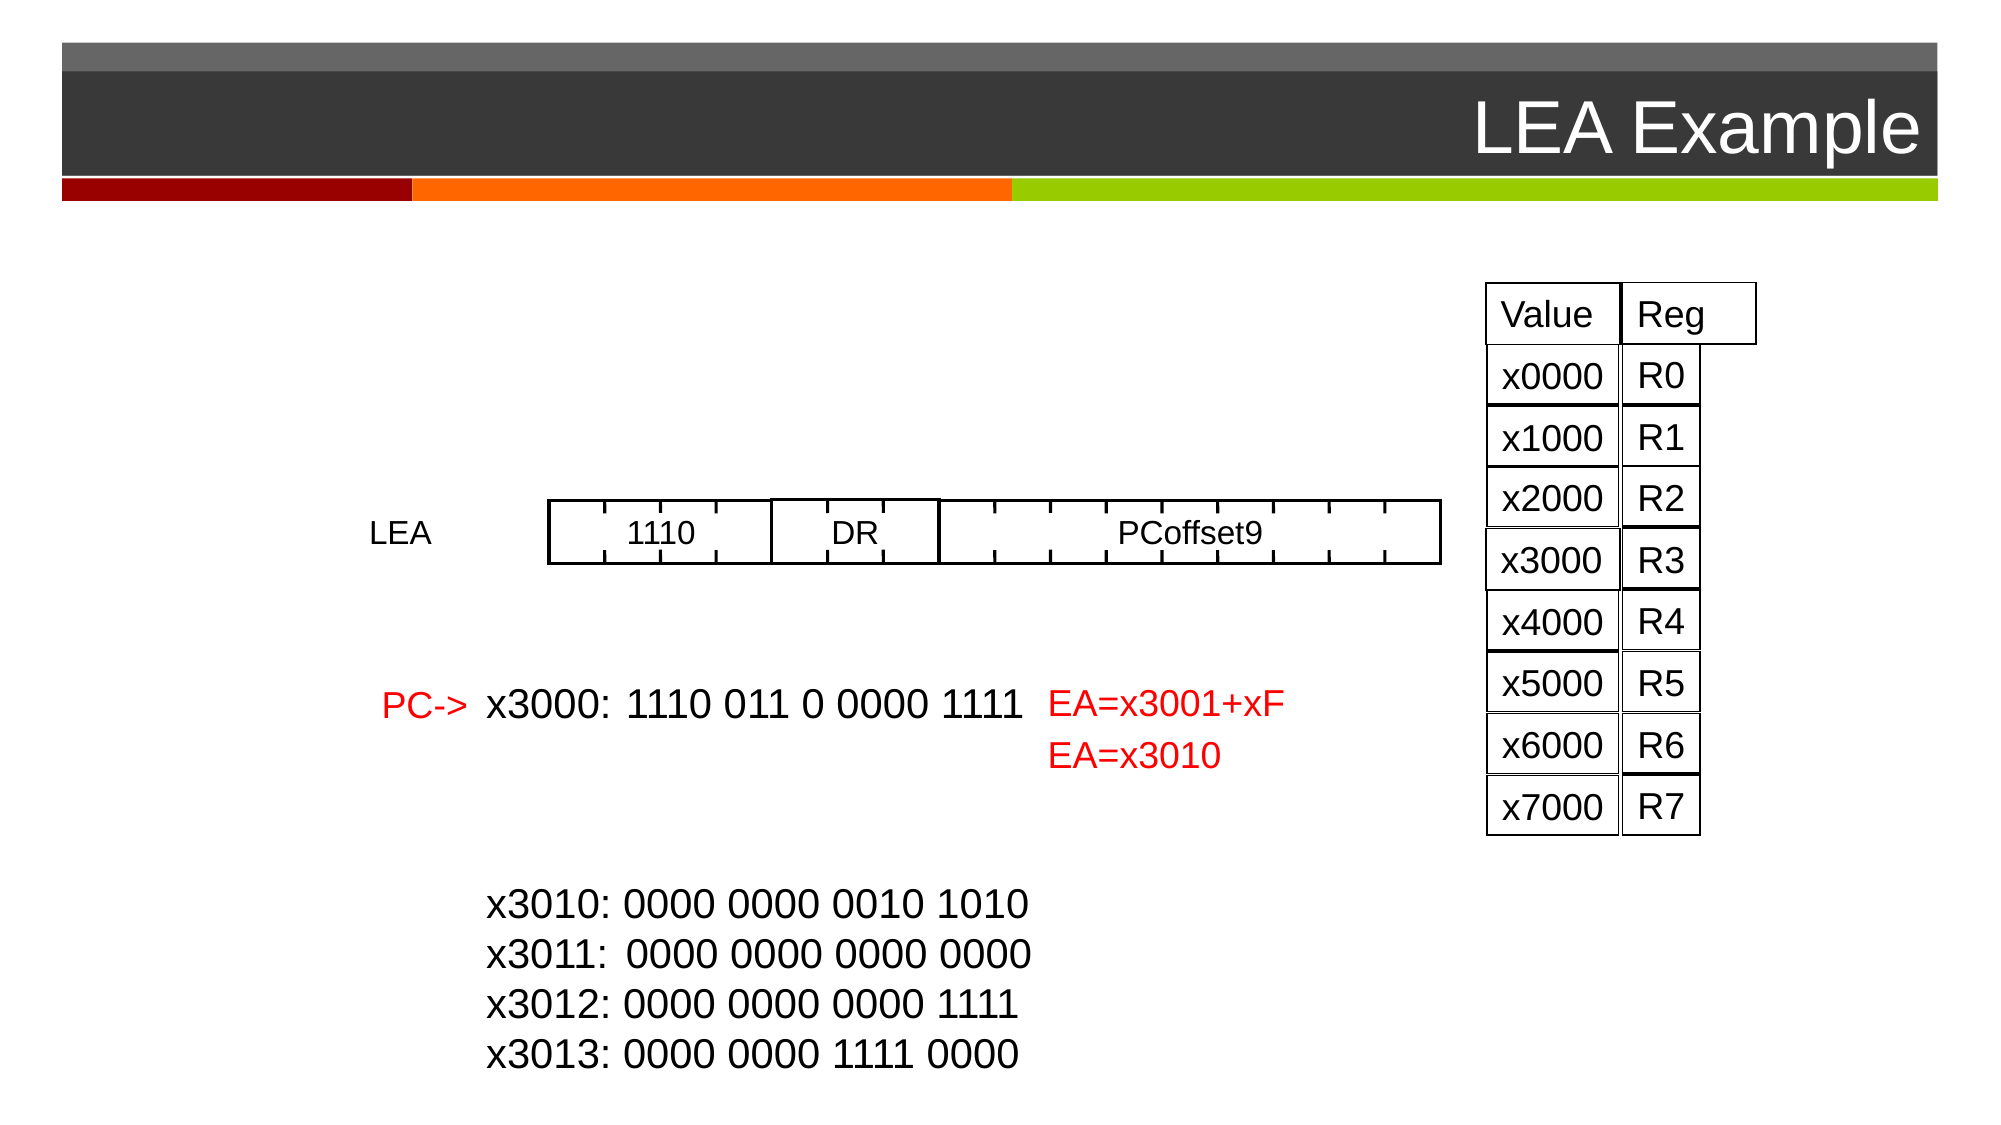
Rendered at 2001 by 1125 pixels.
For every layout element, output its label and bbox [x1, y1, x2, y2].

text_box [294, 669, 1369, 1125]
text_box [1622, 651, 1701, 712]
text_box [1622, 282, 1756, 404]
text_box [1487, 651, 1619, 712]
text_box [1622, 405, 1701, 527]
text_box [1622, 713, 1701, 774]
text_box [1487, 775, 1619, 836]
title [62, 71, 1938, 176]
text_box [1487, 406, 1619, 527]
text_box [1485, 282, 1620, 405]
text_box [1622, 589, 1701, 650]
text_box [1622, 775, 1701, 835]
text_box [1485, 528, 1620, 650]
text_box [1487, 713, 1619, 774]
text_box [1622, 528, 1701, 588]
text_box [353, 499, 1442, 564]
